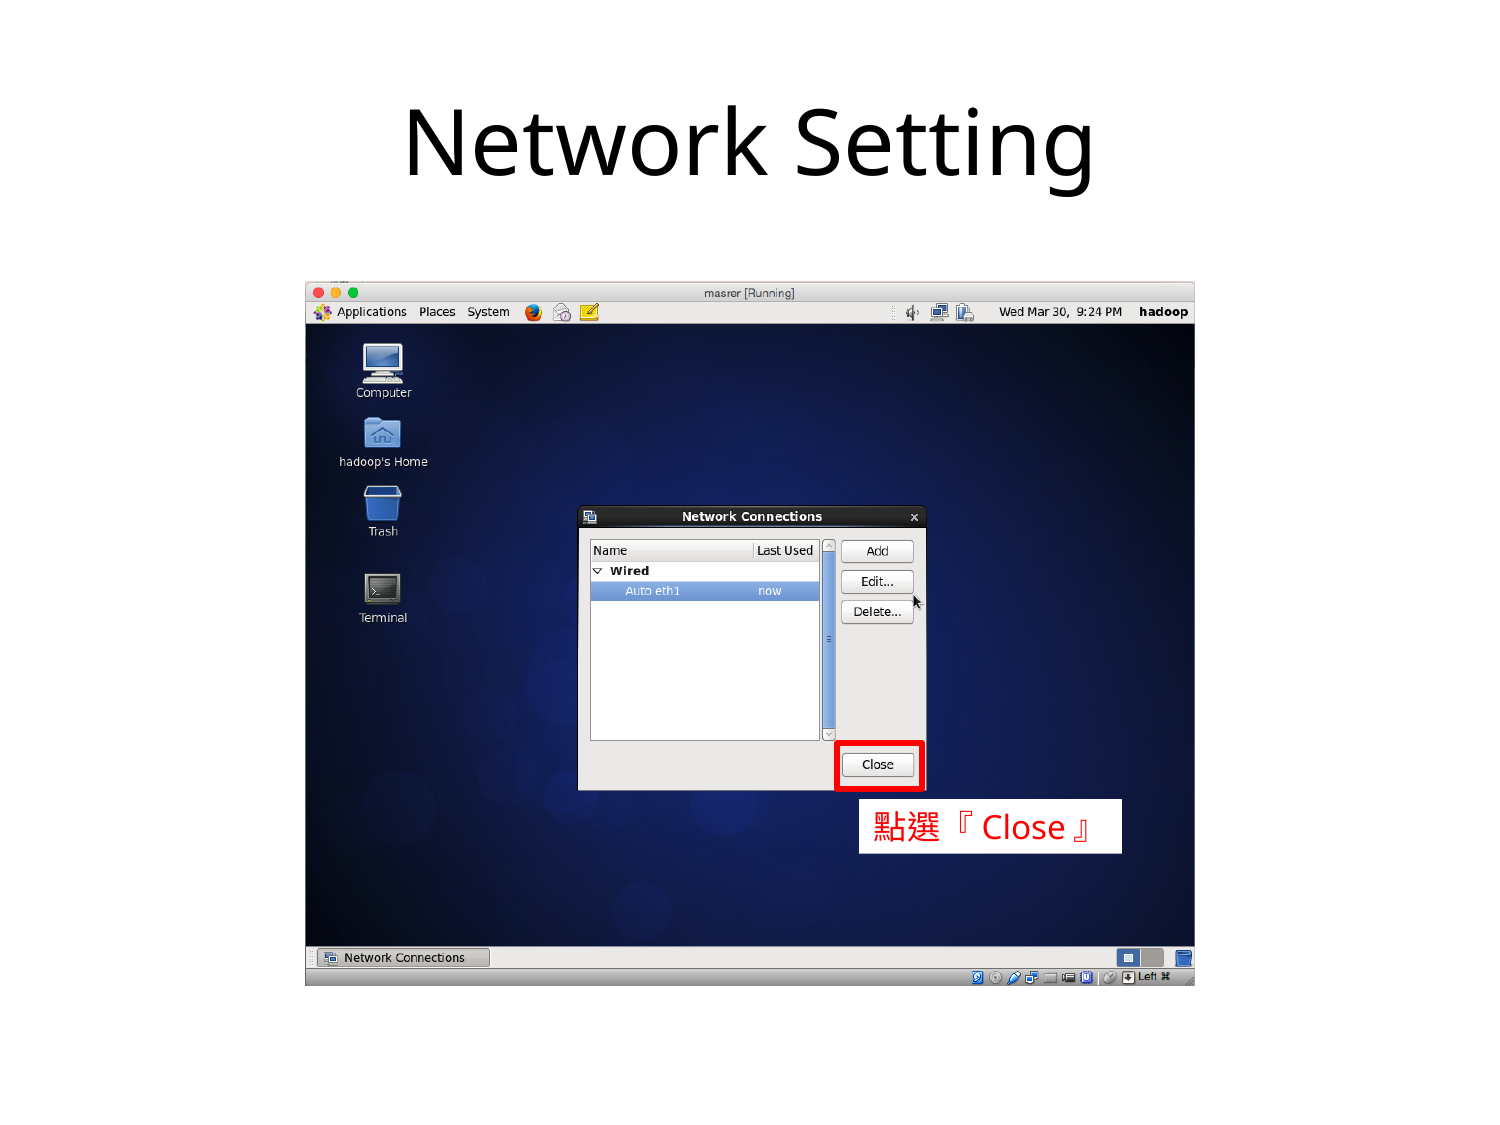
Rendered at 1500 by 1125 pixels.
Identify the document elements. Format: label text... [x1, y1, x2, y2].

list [305, 281, 1195, 987]
title Network Setting [75, 45, 1425, 233]
